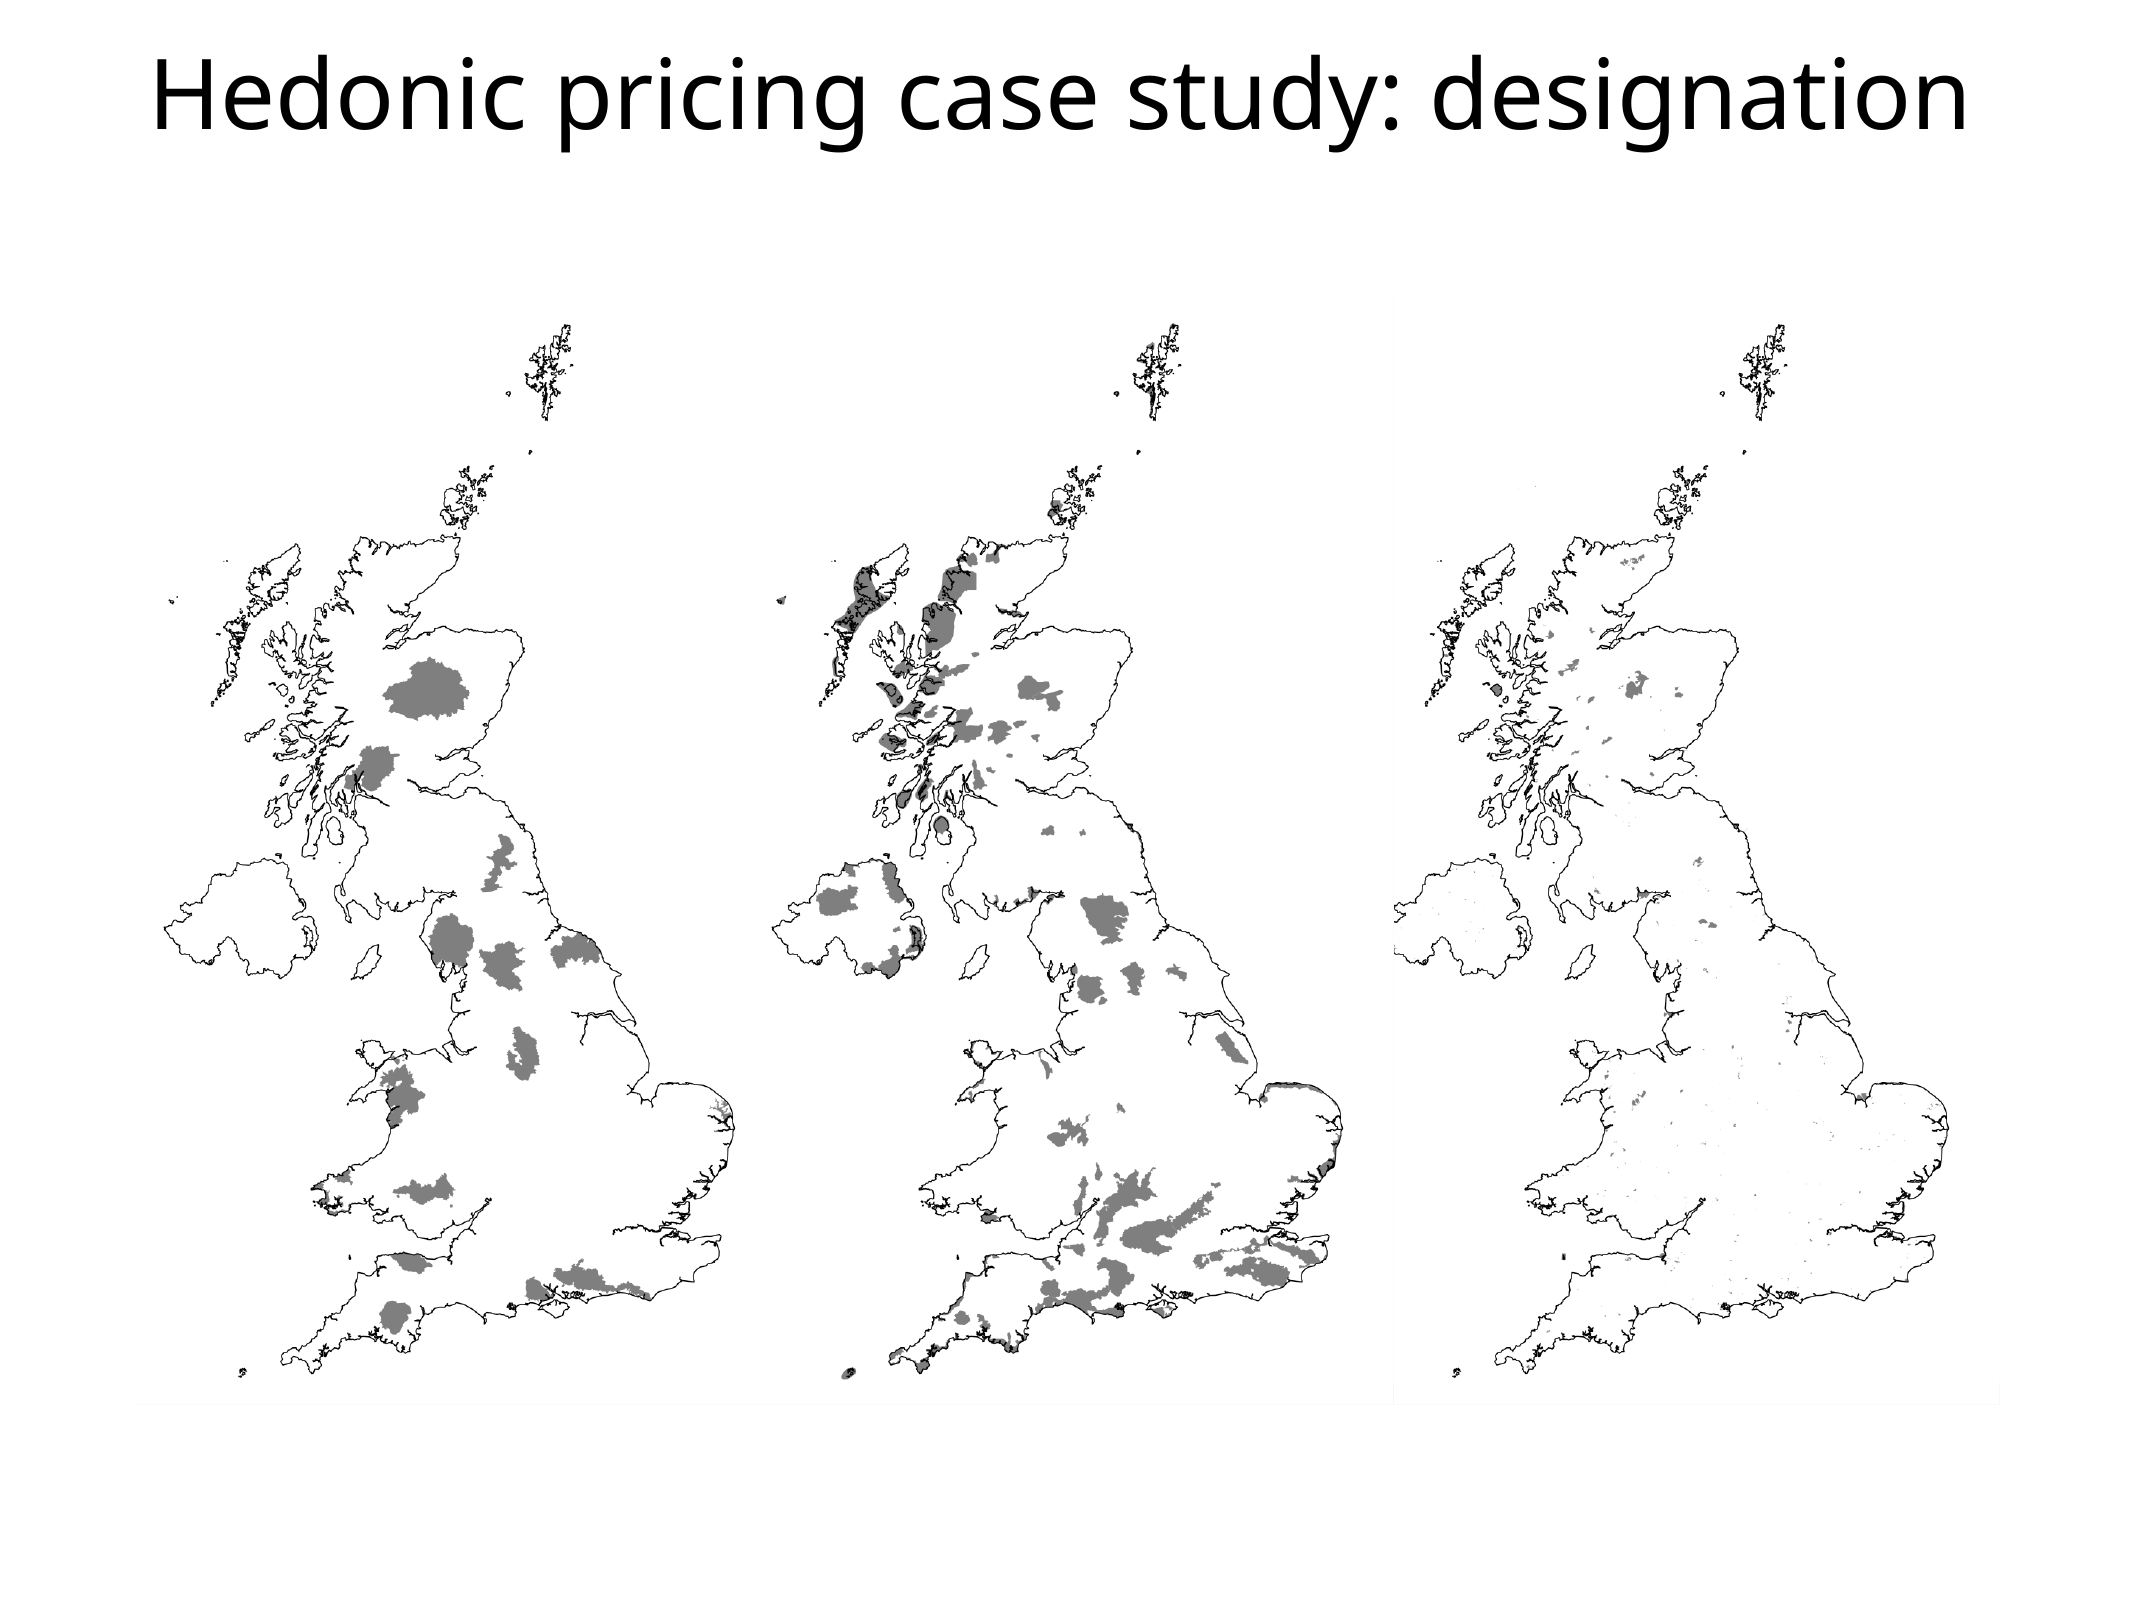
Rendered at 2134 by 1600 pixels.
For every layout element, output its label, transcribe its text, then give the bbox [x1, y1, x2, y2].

title Hedonic pricing case study: designation [133, 29, 2084, 167]
picture [133, 297, 2000, 1405]
